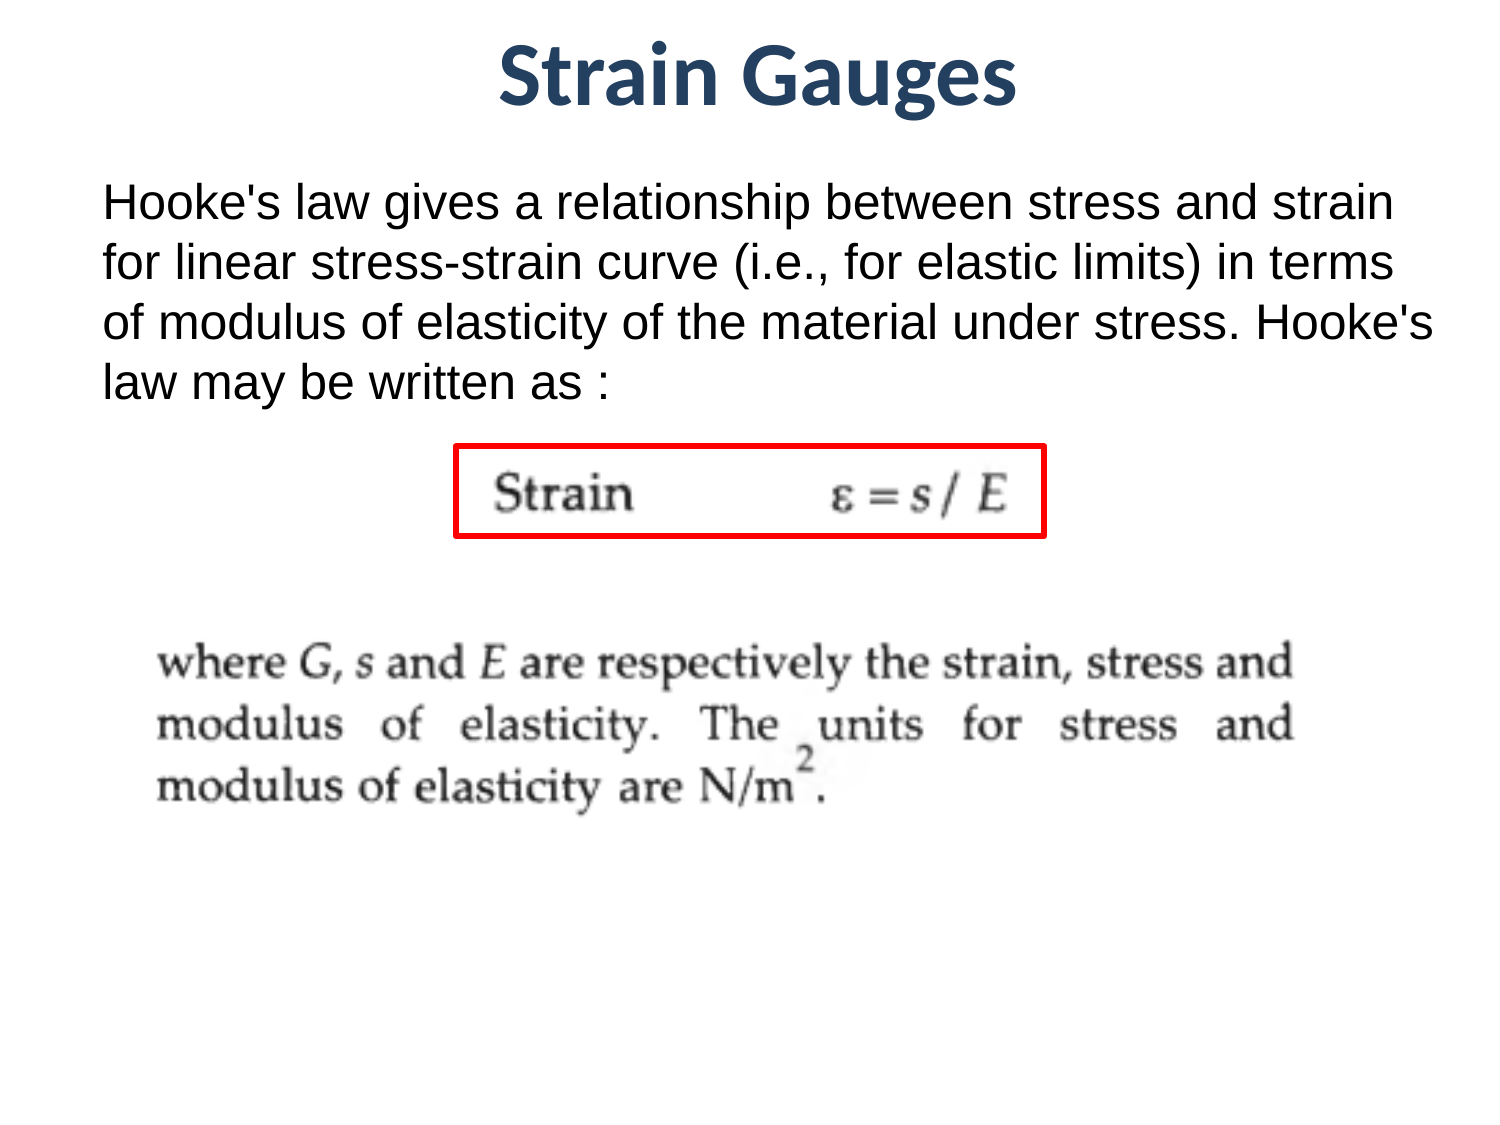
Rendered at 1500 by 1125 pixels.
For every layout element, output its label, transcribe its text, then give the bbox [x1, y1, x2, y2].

title Strain Gauges [150, 11, 1428, 162]
picture [458, 449, 1042, 534]
text_box Hooke's law gives a relationship between stress and strain for linear stress-strain curve (i.e., for elastic limits) in terms of modulus of elasticity of the material under stress. Hooke's law may be written as : [87, 162, 1450, 418]
picture [150, 624, 1301, 821]
